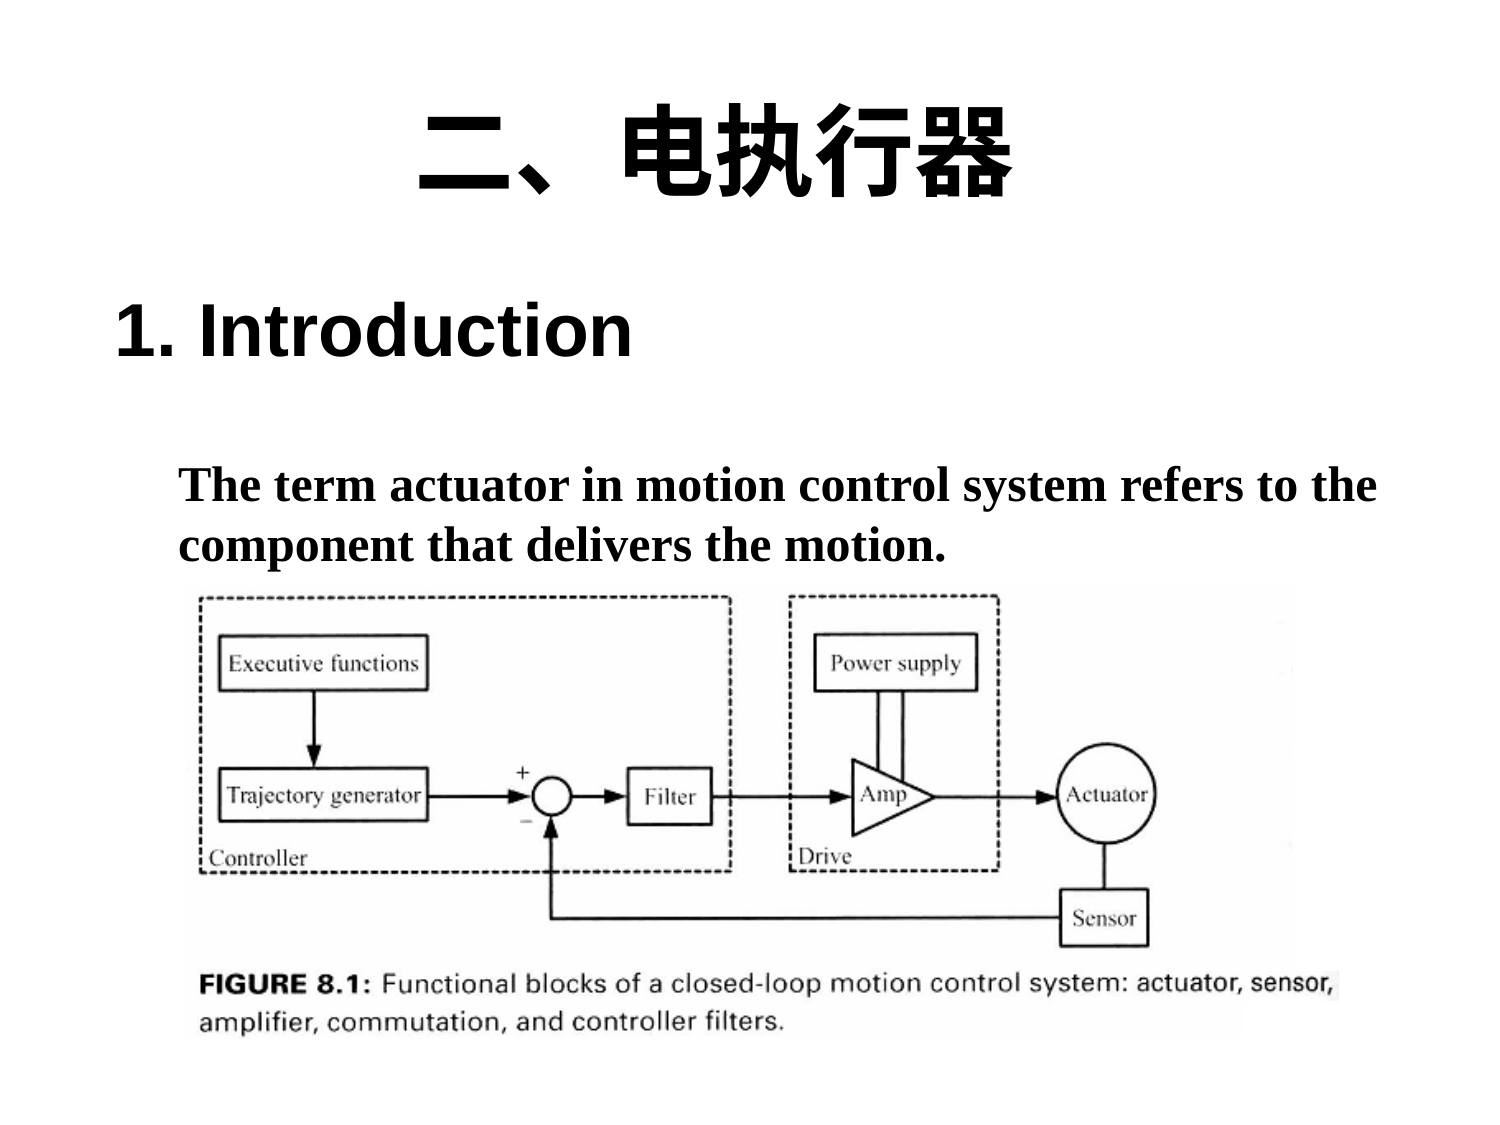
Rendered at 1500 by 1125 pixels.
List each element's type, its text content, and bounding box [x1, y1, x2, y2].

text_box 1. Introduction [100, 278, 679, 374]
picture [186, 585, 1341, 1040]
text_box The term actuator in motion control system refers to the component that delivers the motion. [88, 444, 1471, 580]
title 二、电执行器 [53, 54, 1376, 243]
